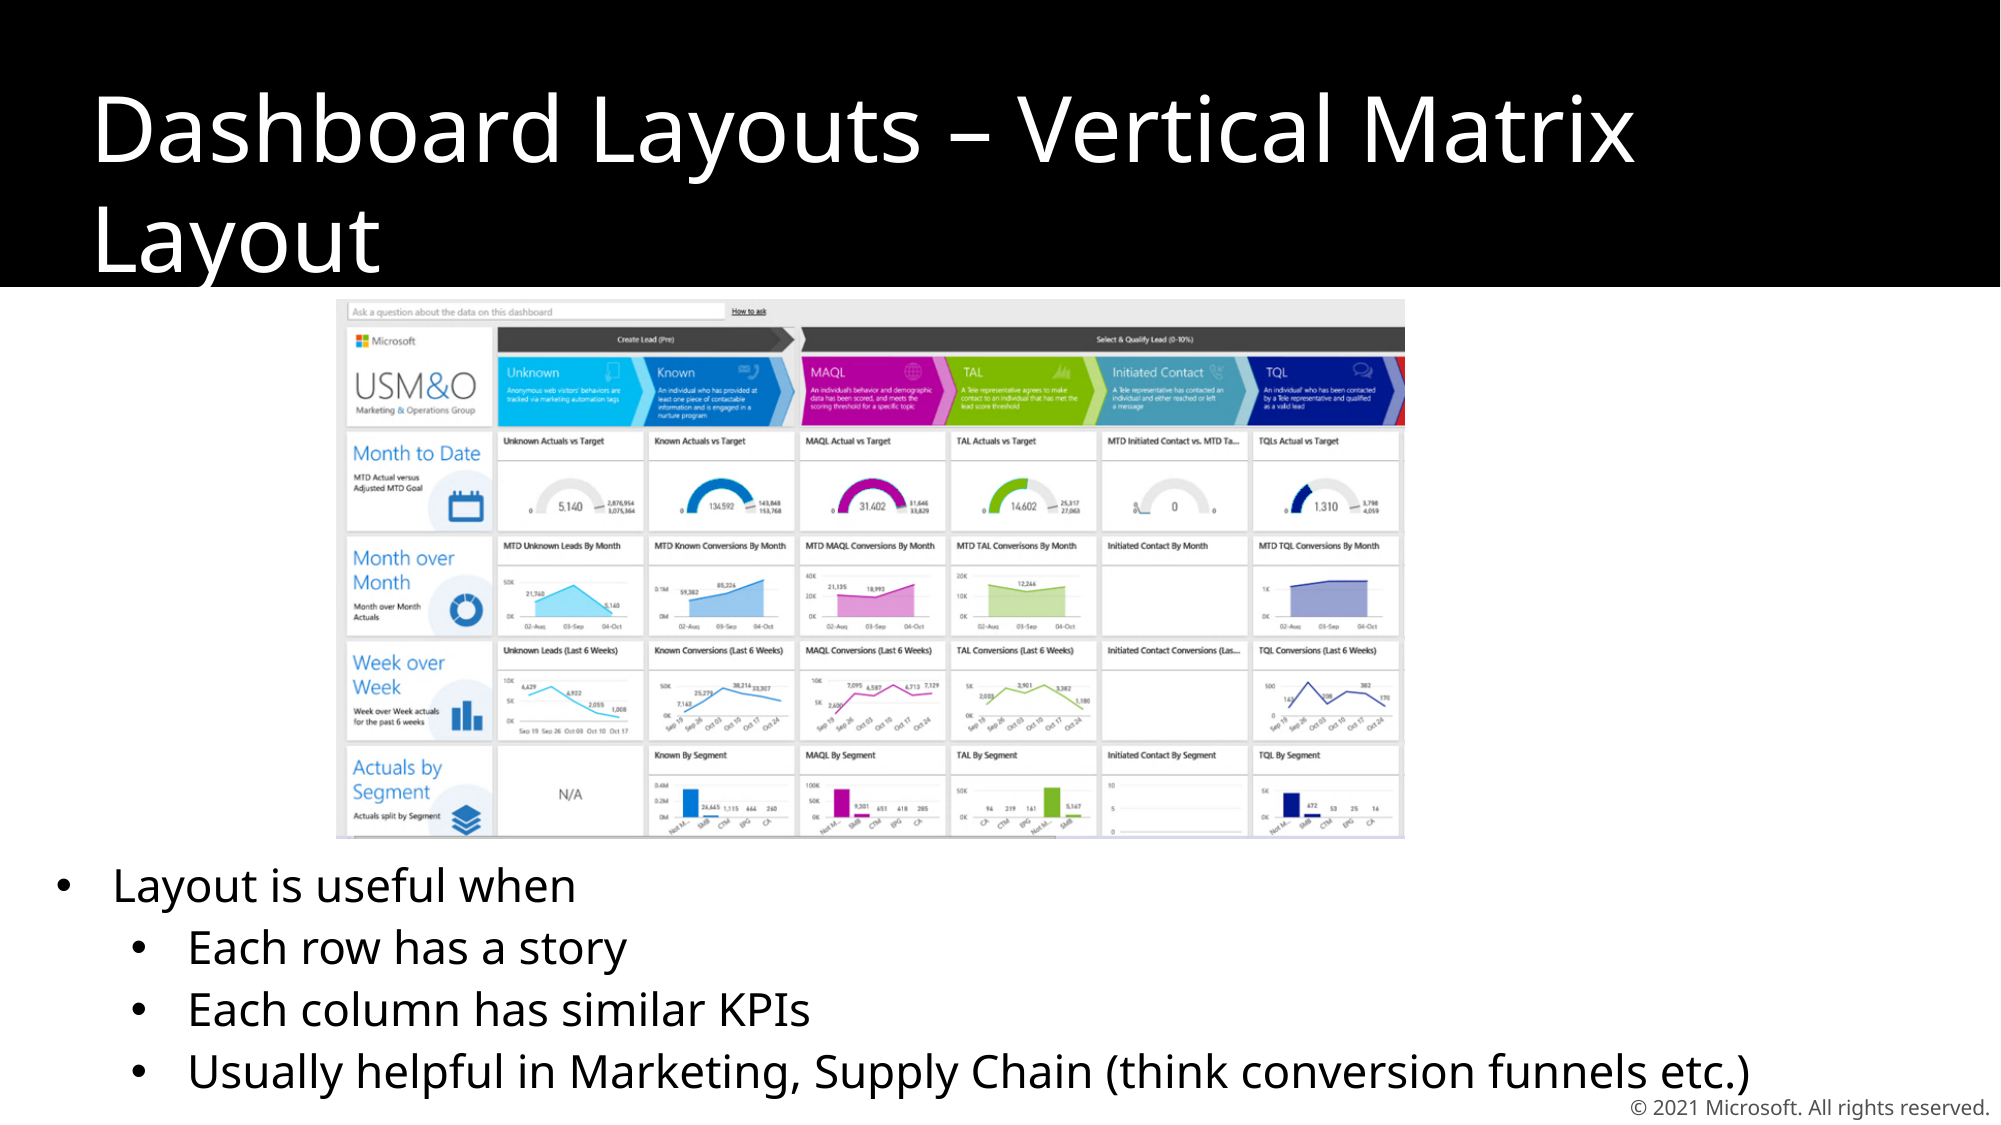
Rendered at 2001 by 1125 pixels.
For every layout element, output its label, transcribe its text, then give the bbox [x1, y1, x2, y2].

text_box © 2021 Microsoft. All rights reserved. [1587, 1088, 2000, 1125]
title Dashboard Layouts – Vertical Matrix Layout [75, 63, 1919, 178]
picture [336, 299, 1405, 839]
text_box Layout is useful when Each row has a story Each column has similar KPIs Usually helpful in Marketing, Supply Chain (think conversion funnels etc.) [25, 838, 1877, 1122]
